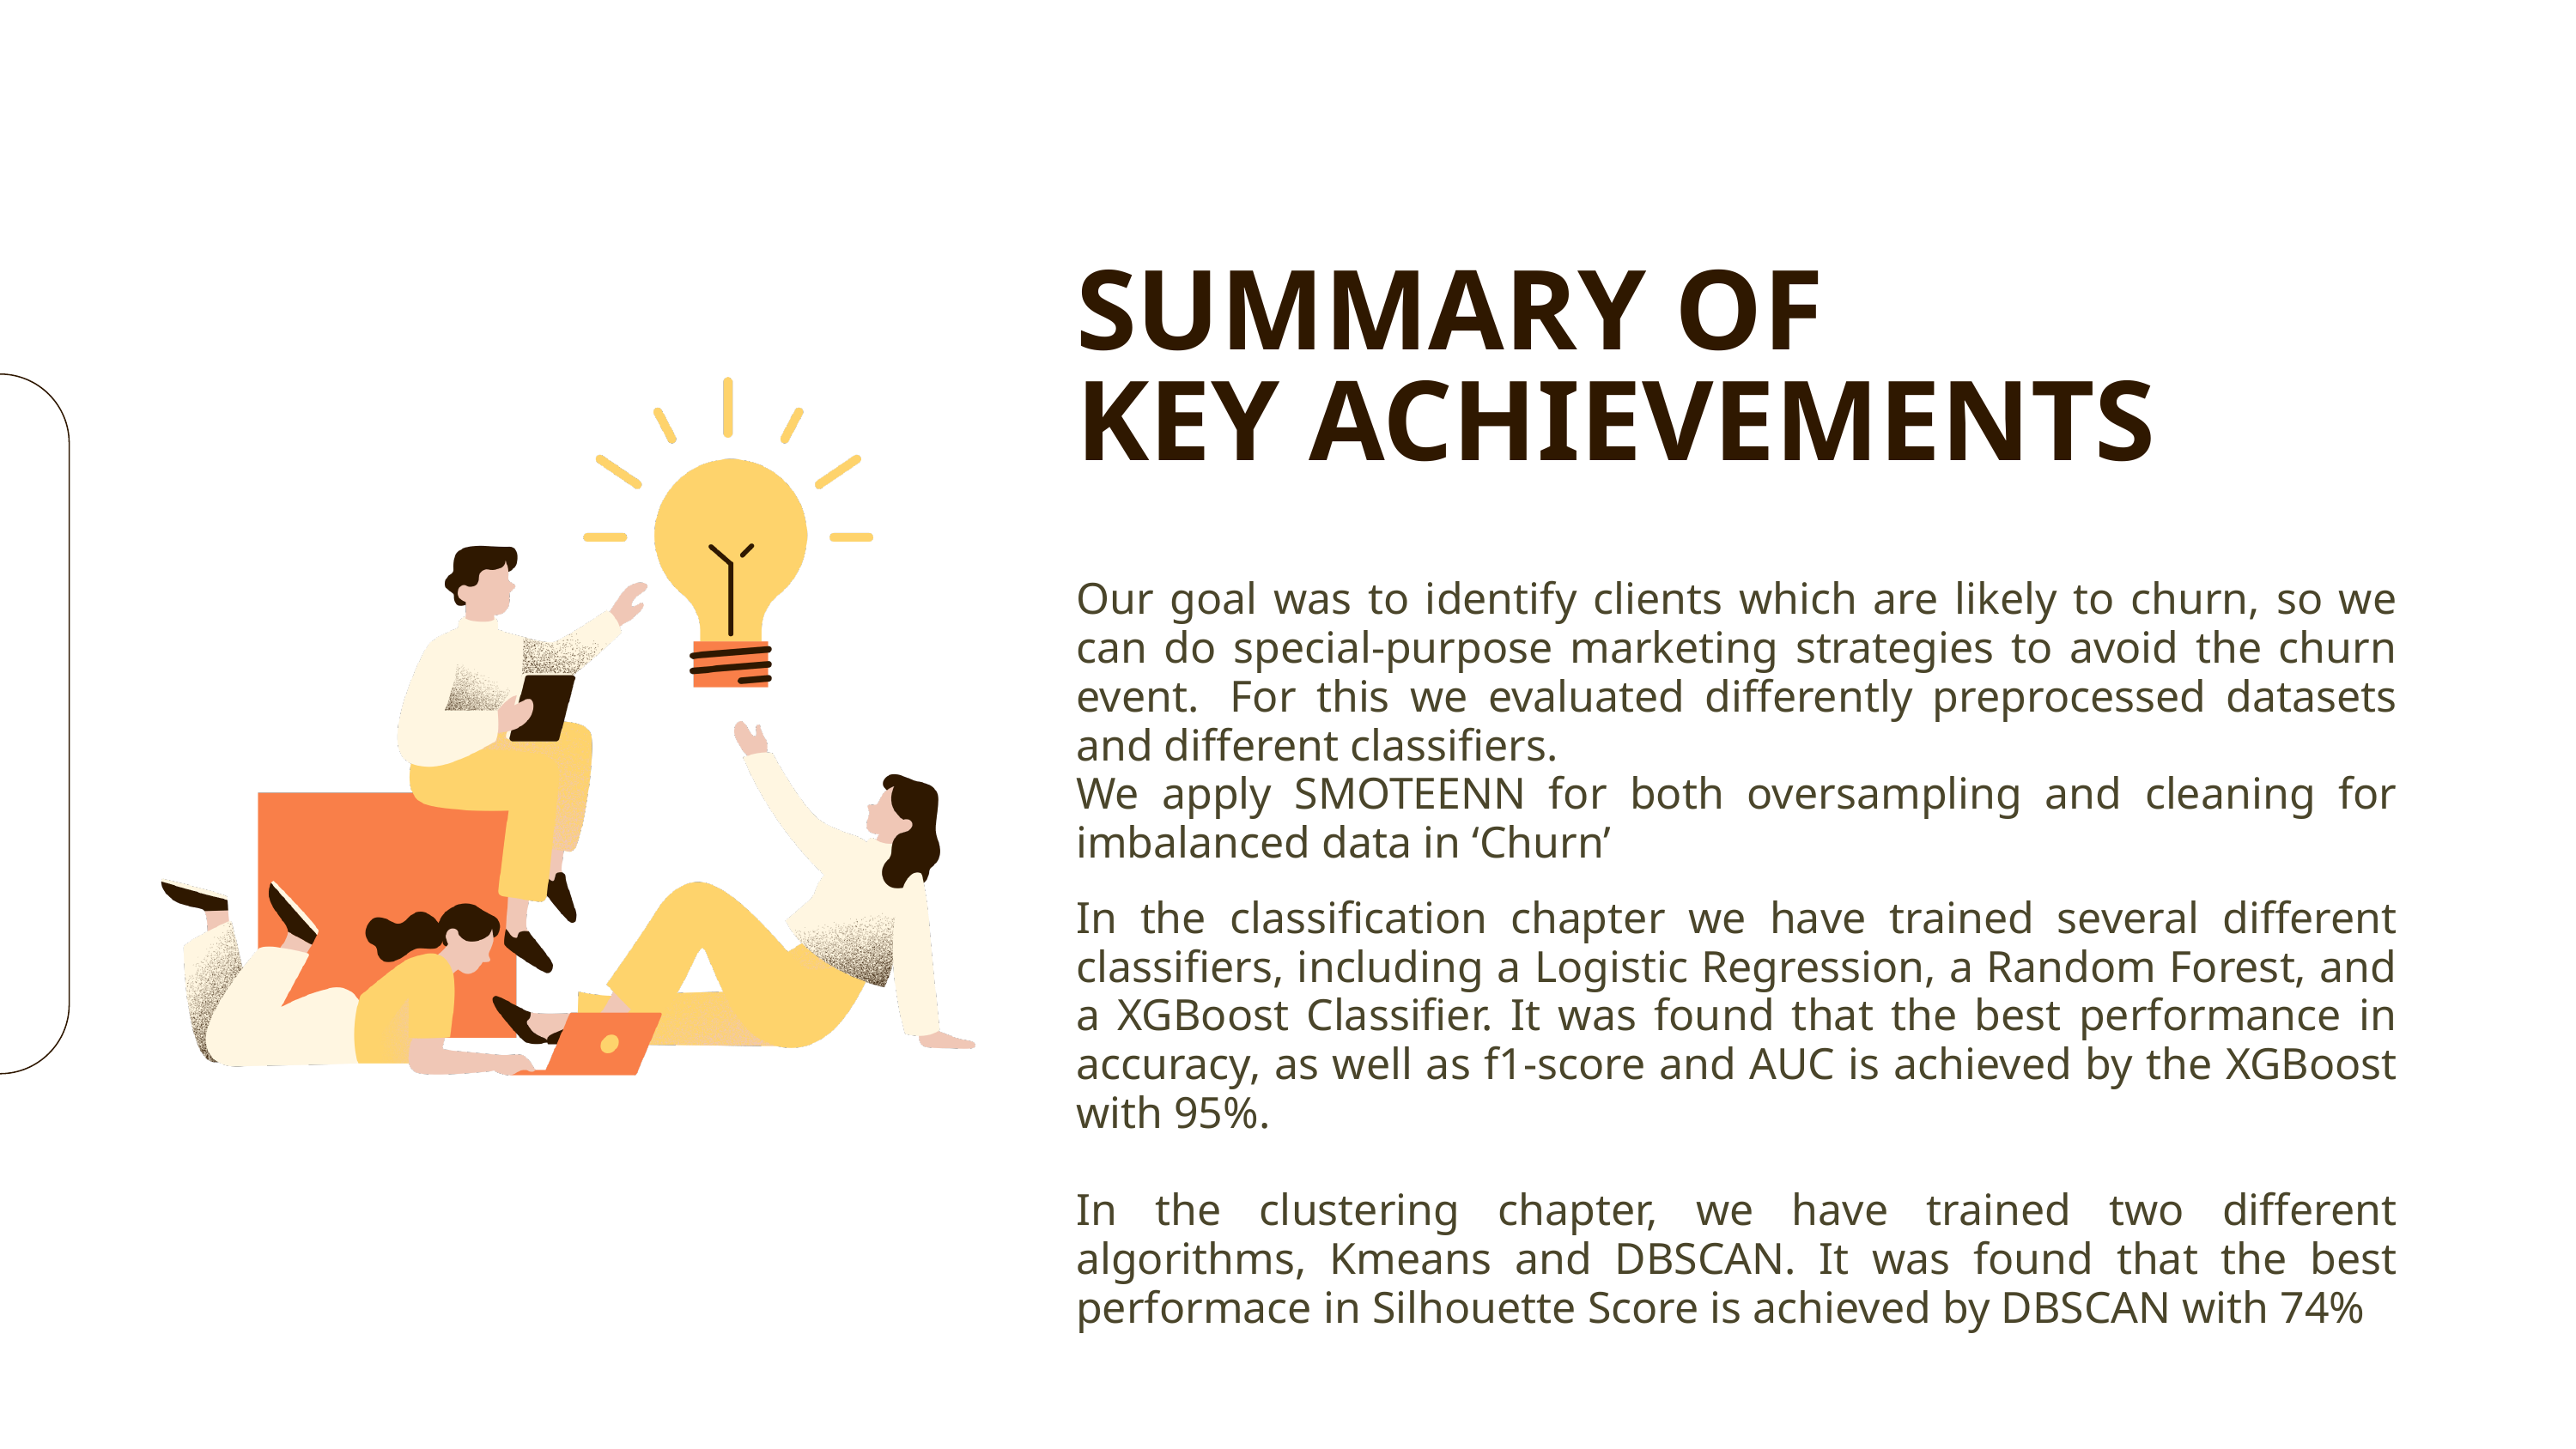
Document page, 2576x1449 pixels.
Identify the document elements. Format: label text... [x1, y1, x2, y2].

text_box In the classification chapter we have trained several different classifiers, including a Logistic Regression, a Random Forest, and a XGBoost Classifier. It was found that the best performance in accuracy, as well as f1-score and AUC is achieved by the XGBoost with 95%. In the clustering chapter, we have trained two different algorithms, Kmeans and DBSCAN. It was found that the best performace in Silhouette Score is achieved by DBSCAN with 74% [1076, 893, 2398, 1332]
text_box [0, 373, 70, 1074]
text_box Our goal was to identify clients which are likely to churn, so we can do special-purpose marketing strategies to avoid the churn event. For this we evaluated differently preprocessed datasets and different classifiers. We apply SMOTEENN for both oversampling and cleaning for imbalanced data in ‘Churn’ [1076, 574, 2398, 893]
text_box [161, 377, 976, 1078]
text_box SUMMARY OF KEY ACHIEVEMENTS [1076, 261, 2174, 483]
